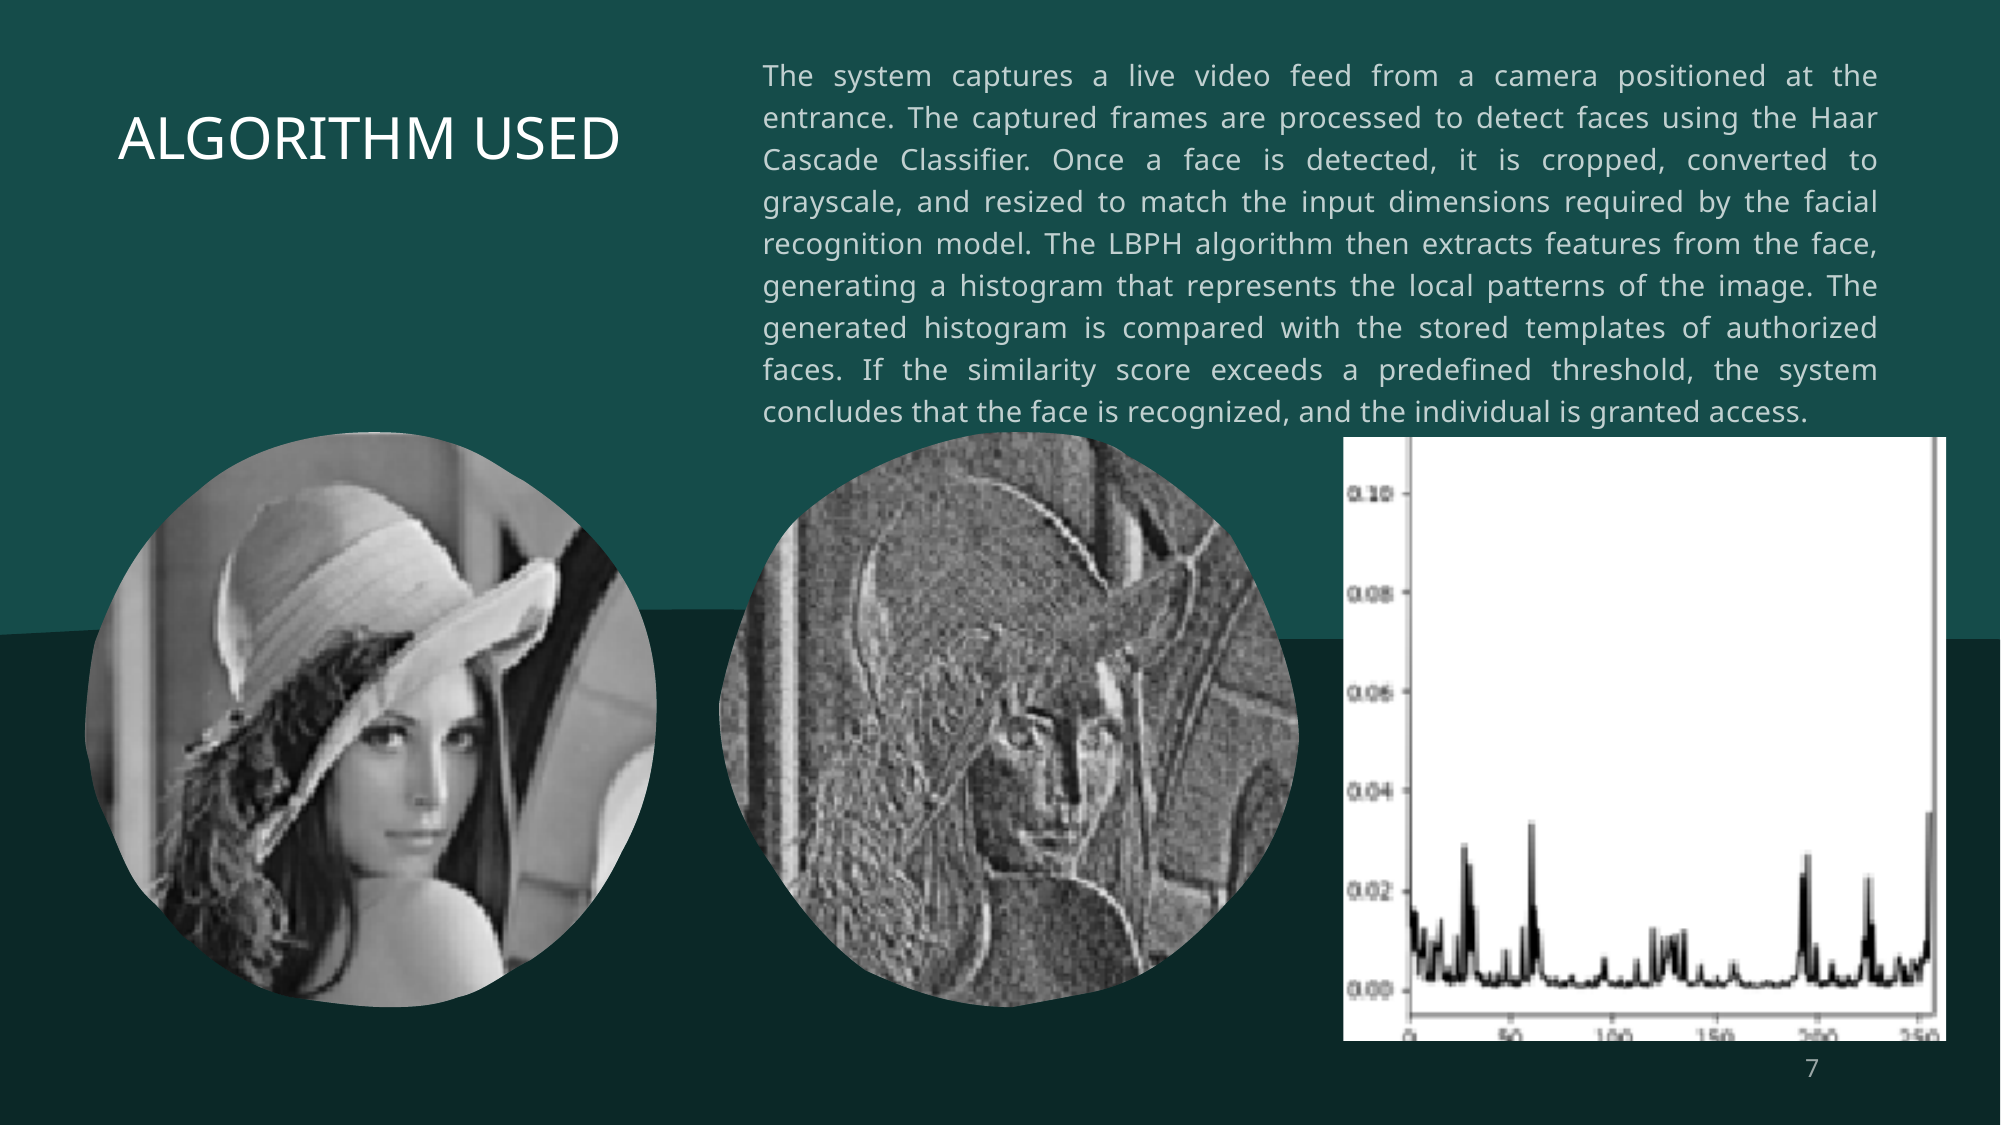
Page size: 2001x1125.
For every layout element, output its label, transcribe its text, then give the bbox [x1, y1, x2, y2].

picture [84, 432, 657, 1008]
title ALGORITHM USED [118, 101, 762, 344]
picture [68, 0, 590, 275]
picture [719, 432, 1299, 1008]
picture [1343, 437, 1947, 1041]
list The system captures a live video feed from a camera positioned at the entrance. The captured frames are processed to detect faces using the Haar Cascade Classifier. Once a face is detected, it is cropped, converted to grayscale, and resized to match the input dimensions required by the facial recognition model. The LBPH algorithm then extracts features from the face, generating a histogram that represents the local patterns of the image. The generated histogram is compared with the stored templates of authorized faces. If the similarity score exceeds a predefined threshold, the system concludes that the face is recognized, and the individual is granted access. [762, 50, 1880, 433]
slide_number 7 [1805, 1006, 2000, 1125]
